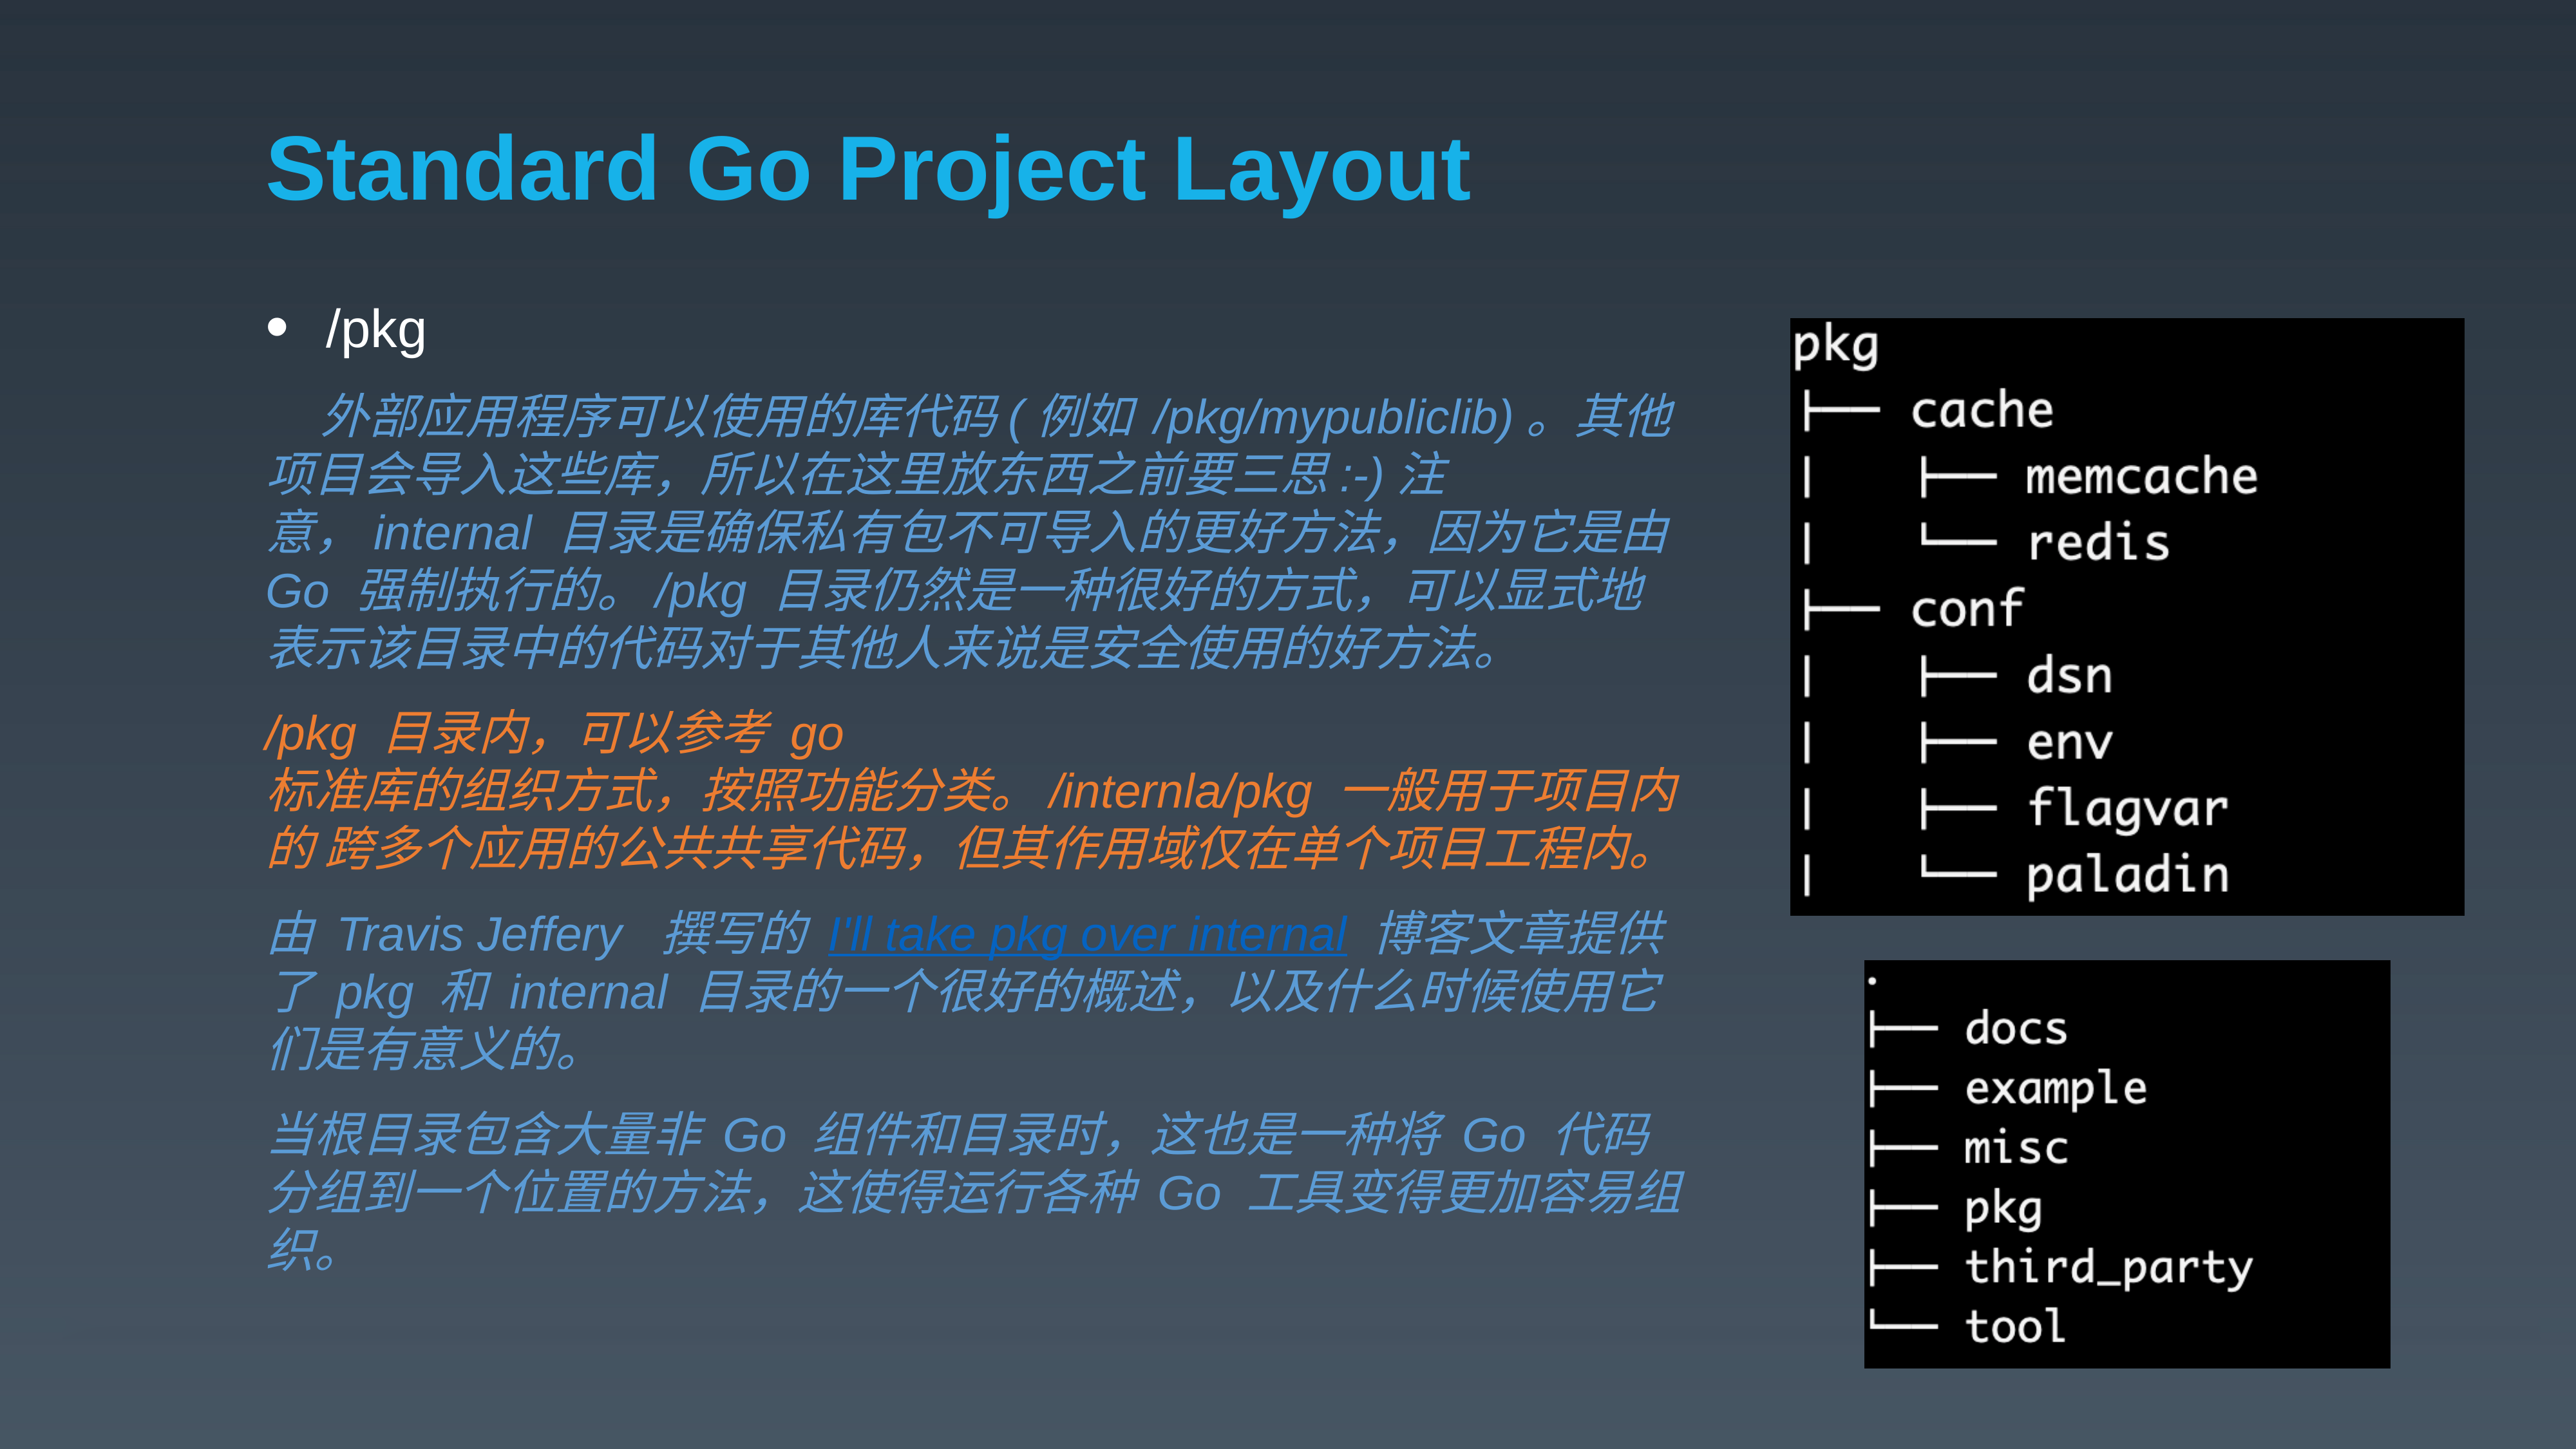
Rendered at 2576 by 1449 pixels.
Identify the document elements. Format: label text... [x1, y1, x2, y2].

list /pkg 外部应用程序可以使用的库代码(例如 /pkg/mypubliclib)。其他项目会导入这些库，所以在这里放东西之前要三思:-)注意，internal 目录是确保私有包不可导入的更好方法，因为它是由 Go 强制执行的。/pkg 目录仍然是一种很好的方式，可以显式地表示该目录中的代码对于其他人来说是安全使用的好方法。 /pkg 目录内，可以参考 go 标准库的组织方式，按照功能分类。/internla/pkg 一般用于项目内的 跨多个应用的公共共享代码，但其作用域仅在单个项目工程内。 由 Travis Jeffery 撰写的 I'll take pkg over internal 博客文章提供了 pkg 和 internal 目录的一个很好的概述，以及什么时候使用它们是有意义的。 当根目录包含大量非 Go 组件和目录时，这也是一种将 Go 代码分组到一个位置的方法，这使得运行各种 Go 工具变得更加容易组织。 [260, 288, 1694, 1369]
picture [0, 0, 2576, 1449]
title Standard Go Project Layout [260, 103, 2316, 243]
